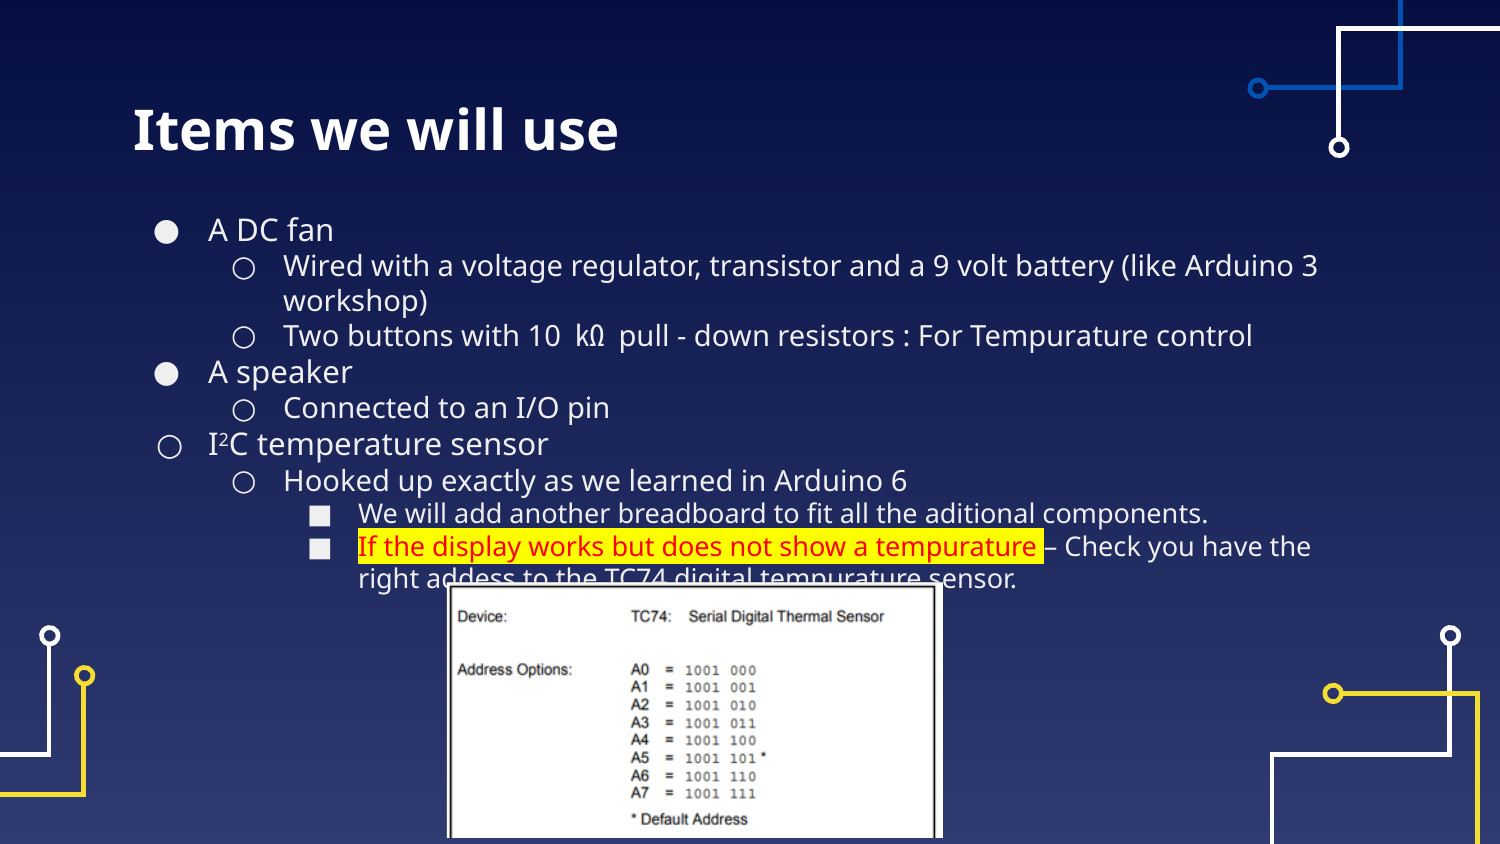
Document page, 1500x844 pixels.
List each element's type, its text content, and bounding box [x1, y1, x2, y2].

title Items we will use [118, 88, 1382, 167]
picture [446, 569, 944, 841]
list A DC fan Wired with a voltage regulator, transistor and a 9 volt battery (like Arduino 3 workshop) Two buttons with 10 ㏀ pull - down resistors : For Tempurature control A speaker Connected to an I/O pin I2C temperature sensor Hooked up exactly as we learned in Arduino 6 We will add another breadboard to fit all the aditional components. If the display works but does not show a tempurature – Check you have the right addess to the TC74 digital tempurature sensor. [118, 194, 1382, 756]
